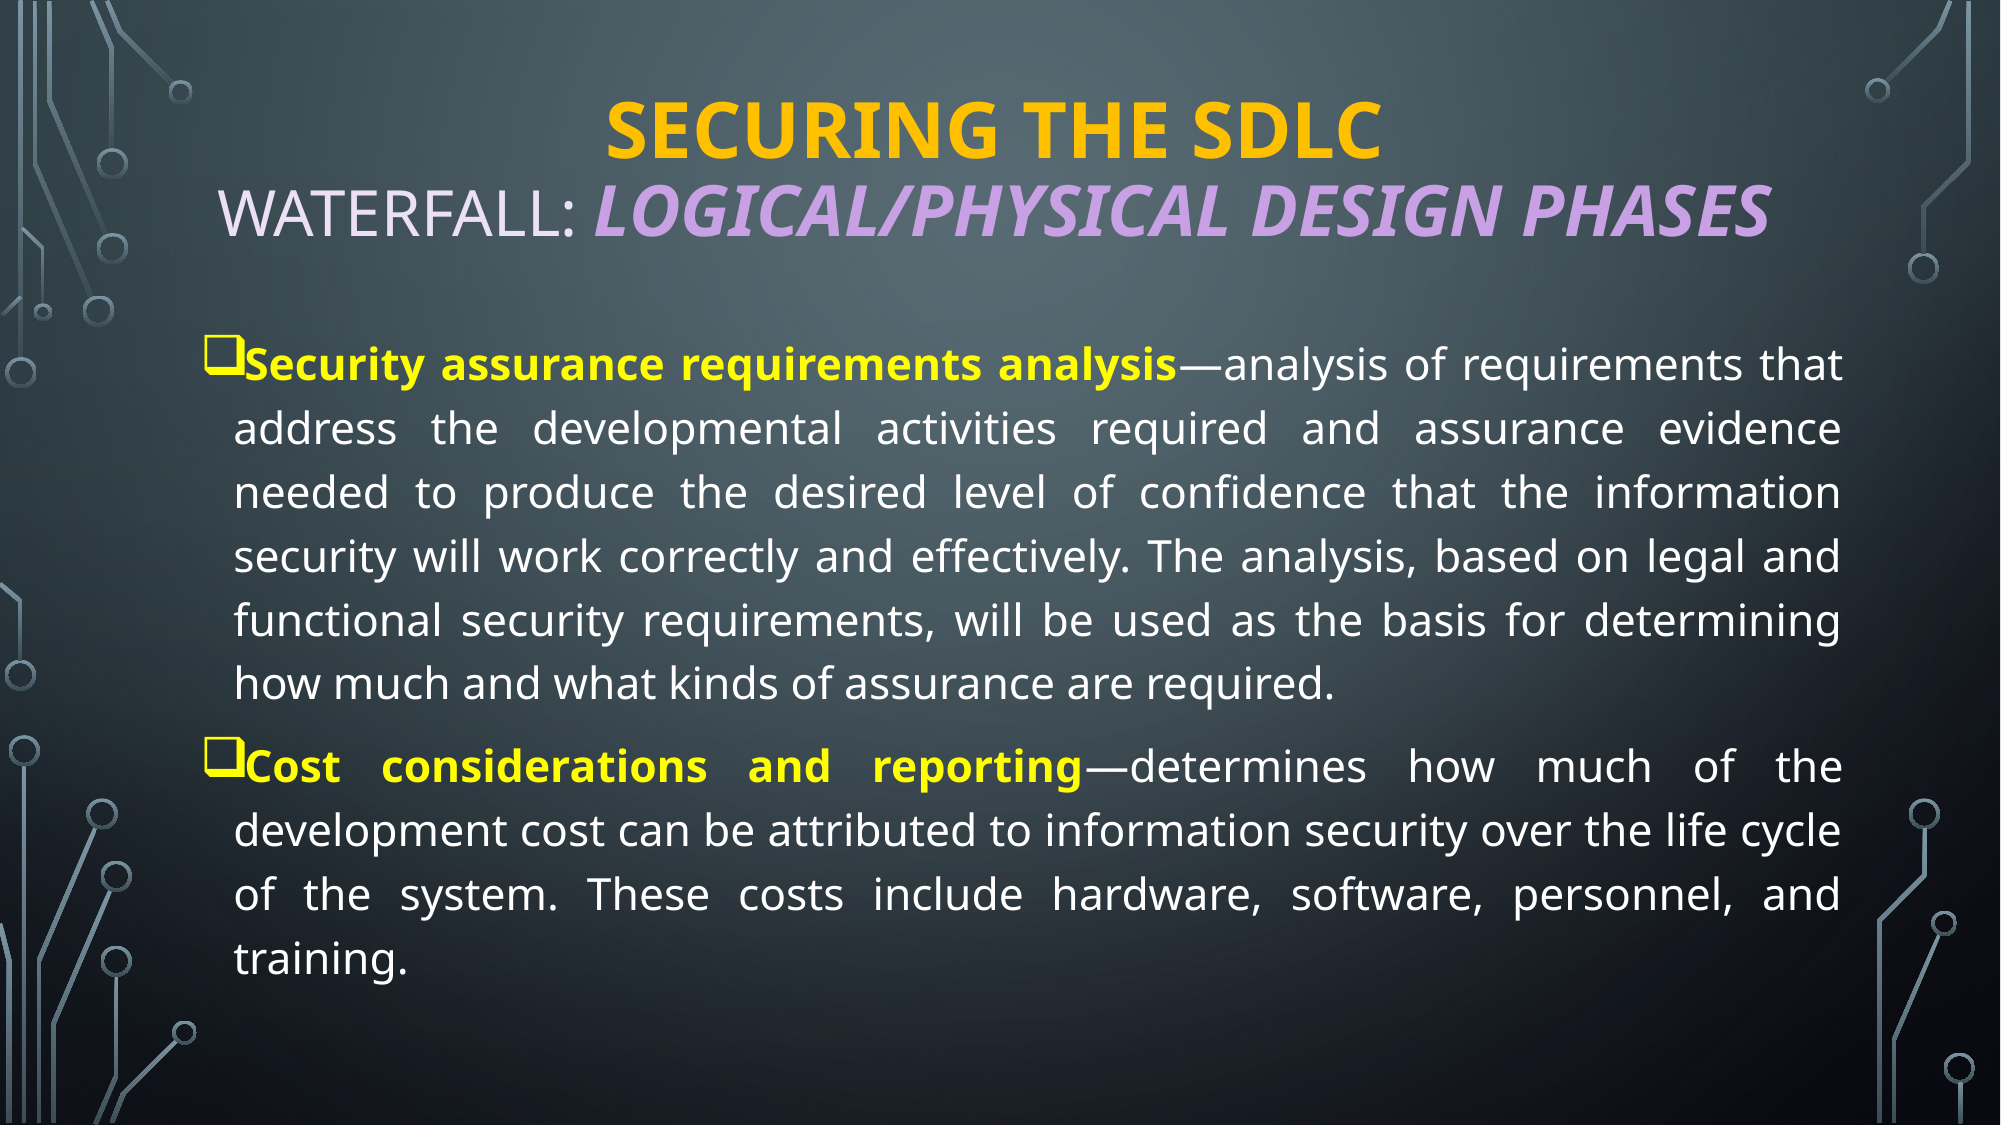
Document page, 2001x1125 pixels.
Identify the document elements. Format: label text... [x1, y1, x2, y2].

title Securing the SDLC Waterfall: Logical/Physical Design Phases [182, 50, 1808, 294]
list Security assurance requirements analysis—analysis of requirements that address the developmental activities required and assurance evidence needed to produce the desired level of confidence that the information security will work correctly and effectively. The analysis, based on legal and functional security requirements, will be used as the basis for determining how much and what kinds of assurance are required. Cost considerations and reporting—determines how much of the development cost can be attributed to information security over the life cycle of the system. These costs include hardware, software, personnel, and training. [185, 317, 1860, 992]
